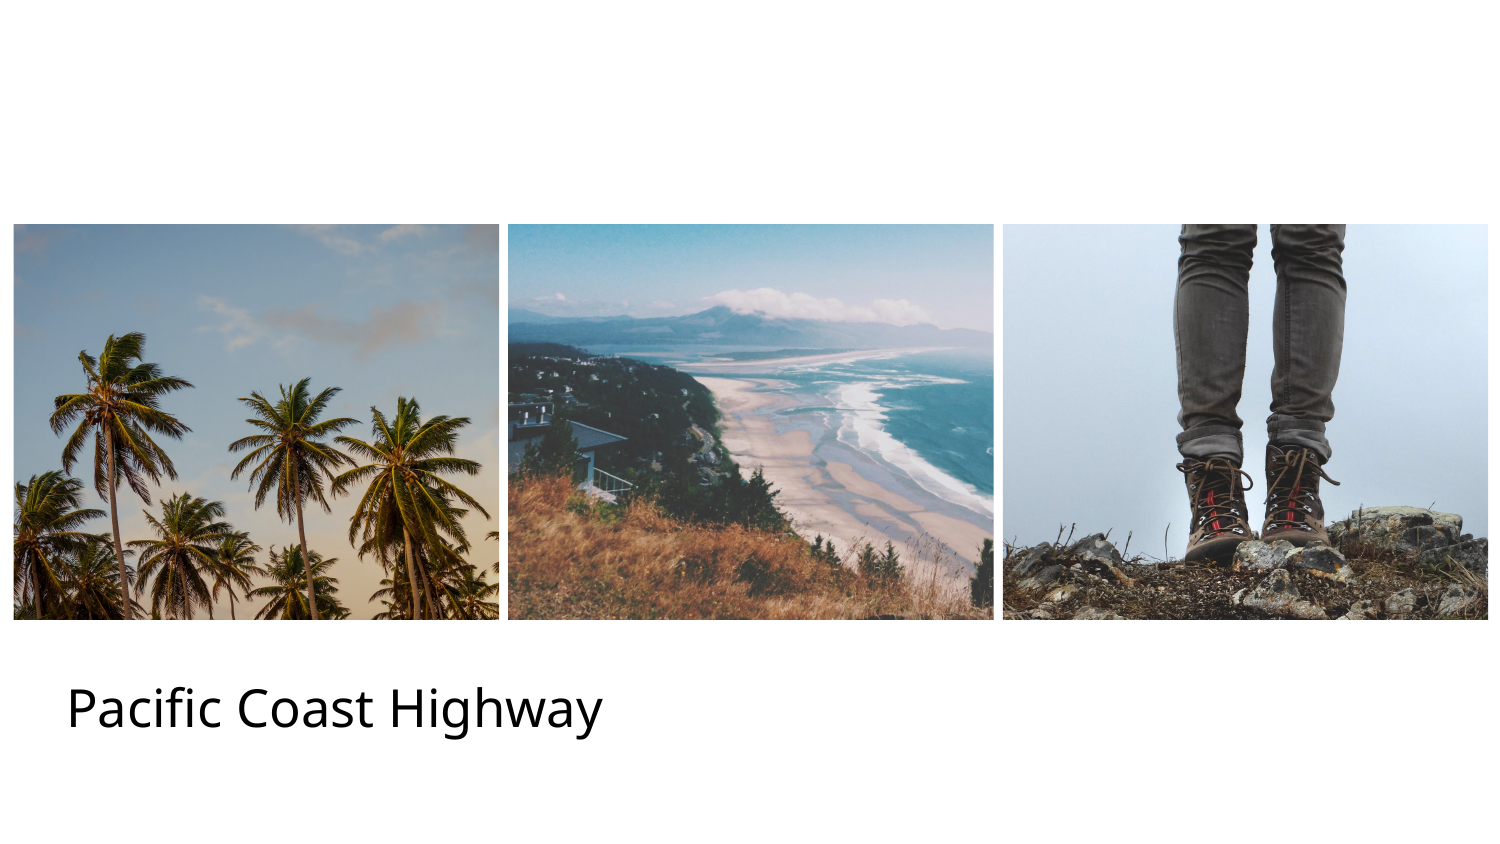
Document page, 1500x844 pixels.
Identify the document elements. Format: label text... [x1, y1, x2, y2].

picture [1002, 223, 1489, 620]
picture [507, 223, 994, 620]
picture [13, 223, 500, 620]
title Pacific Coast Highway [50, 659, 1450, 755]
